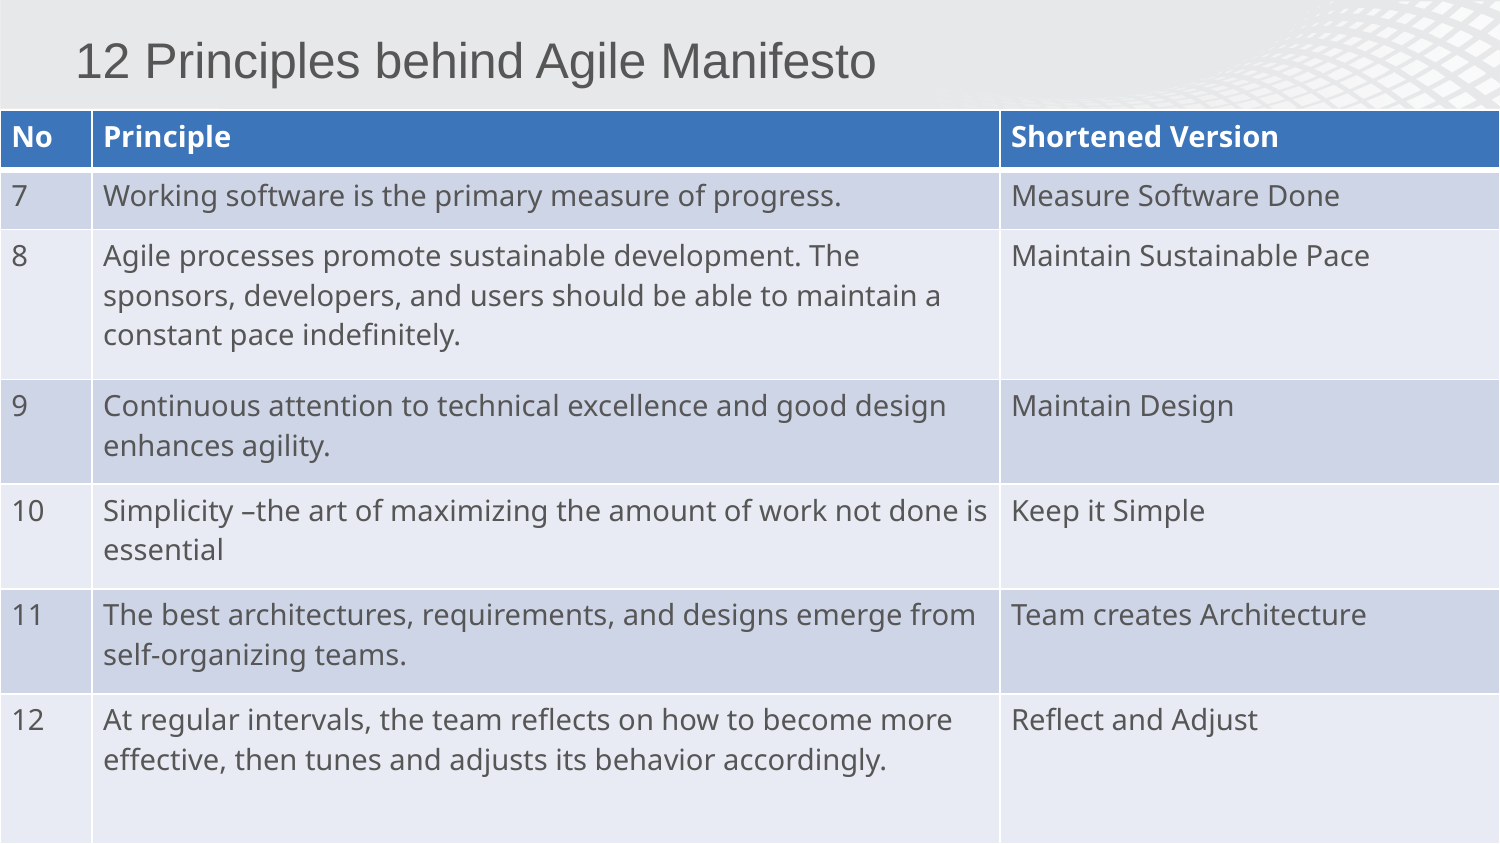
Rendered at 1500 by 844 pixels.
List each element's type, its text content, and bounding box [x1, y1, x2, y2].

table_cell Simplicity –the art of maximizing the amount of work not done is essential [93, 485, 999, 588]
table_cell Working software is the primary measure of progress. [93, 173, 999, 229]
table_header Shortened Version [1001, 111, 1499, 167]
table_cell Maintain Design [1001, 380, 1499, 483]
table_cell Agile processes promote sustainable development. The sponsors, developers, and users should be able to maintain a constant pace indefinitely. [93, 230, 999, 379]
table_cell 8 [1, 230, 91, 379]
table_cell Measure Software Done [1001, 173, 1499, 229]
table_cell Reflect and Adjust [1001, 695, 1499, 843]
table_header Principle [93, 111, 999, 167]
table_cell Team creates Architecture [1001, 590, 1499, 693]
table_cell The best architectures, requirements, and designs emerge from self-organizing teams. [93, 590, 999, 693]
table_cell 12 [1, 695, 91, 843]
table_cell Continuous attention to technical excellence and good design enhances agility. [93, 380, 999, 483]
table_cell At regular intervals, the team reflects on how to become more effective, then tunes and adjusts its behavior accordingly. [93, 695, 999, 843]
table_cell Keep it Simple [1001, 485, 1499, 588]
table_cell 9 [1, 380, 91, 483]
title 12 Principles behind Agile Manifesto [74, 27, 1425, 84]
table_header No [1, 111, 91, 167]
table_cell 7 [1, 173, 91, 229]
table_cell 10 [1, 485, 91, 588]
table_cell 11 [1, 590, 91, 693]
table_cell Maintain Sustainable Pace [1001, 230, 1499, 379]
picture [0, 0, 1500, 109]
